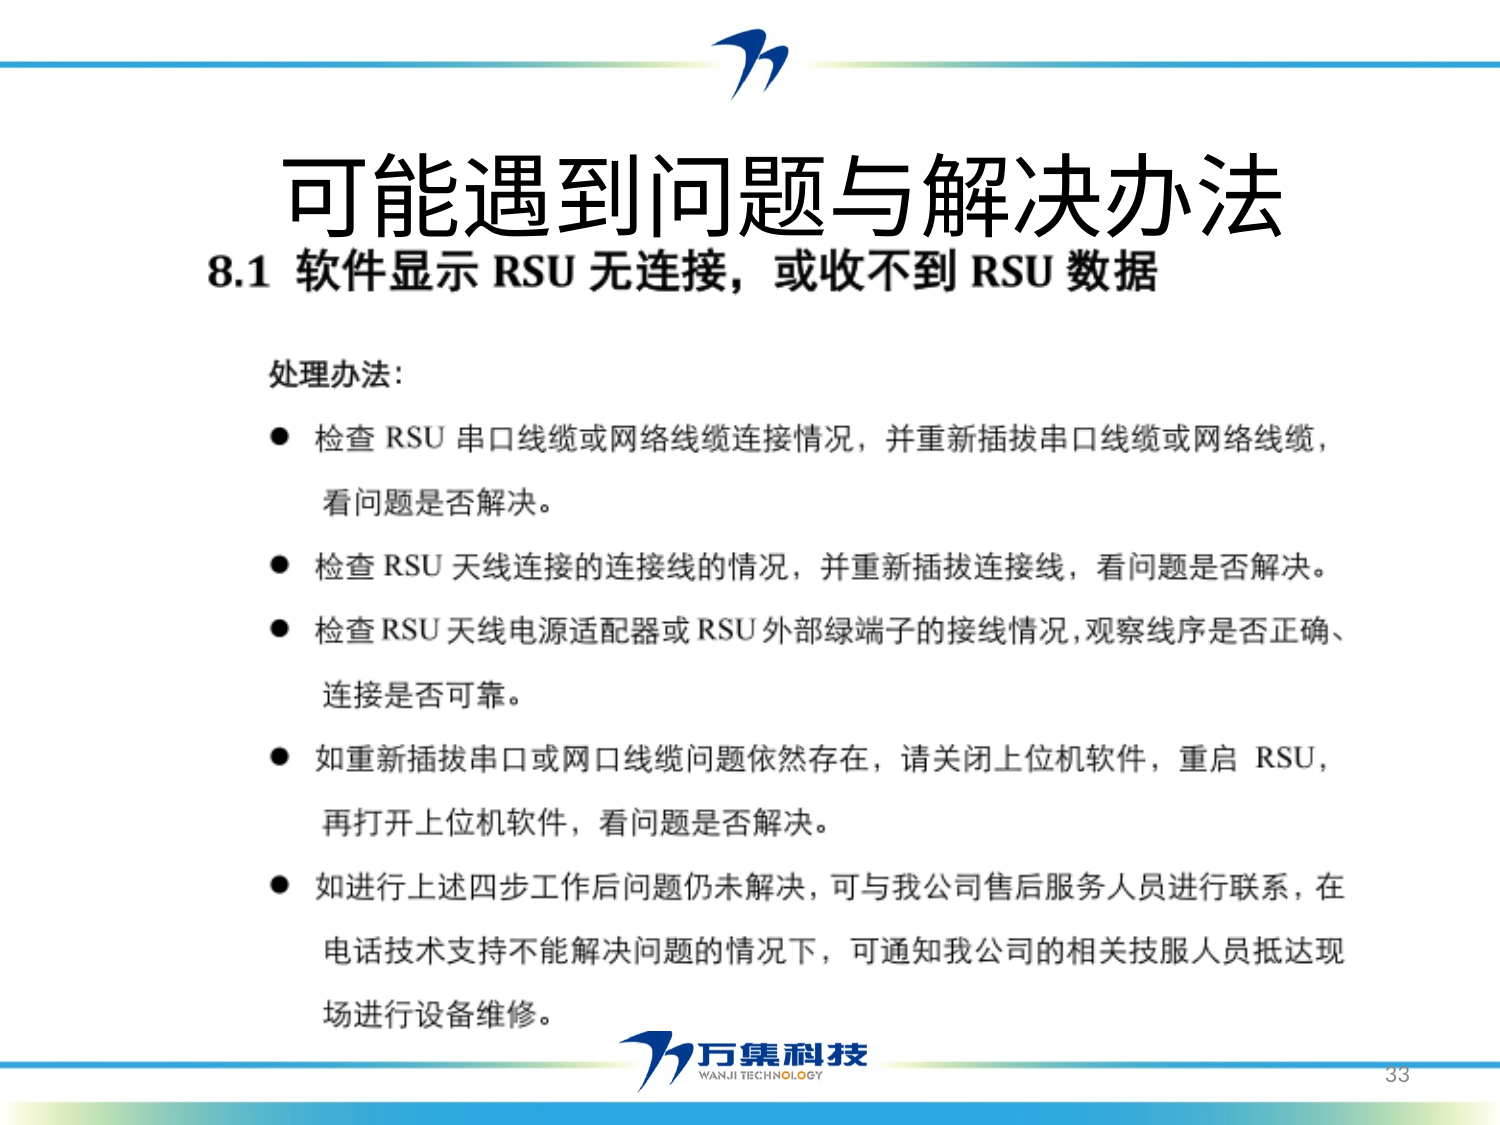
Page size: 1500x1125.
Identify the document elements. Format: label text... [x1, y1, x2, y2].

picture [0, 0, 1500, 1125]
text_box 可能遇到问题与解决办法 [108, 99, 1458, 288]
slide_number 33 [1074, 1042, 1425, 1103]
